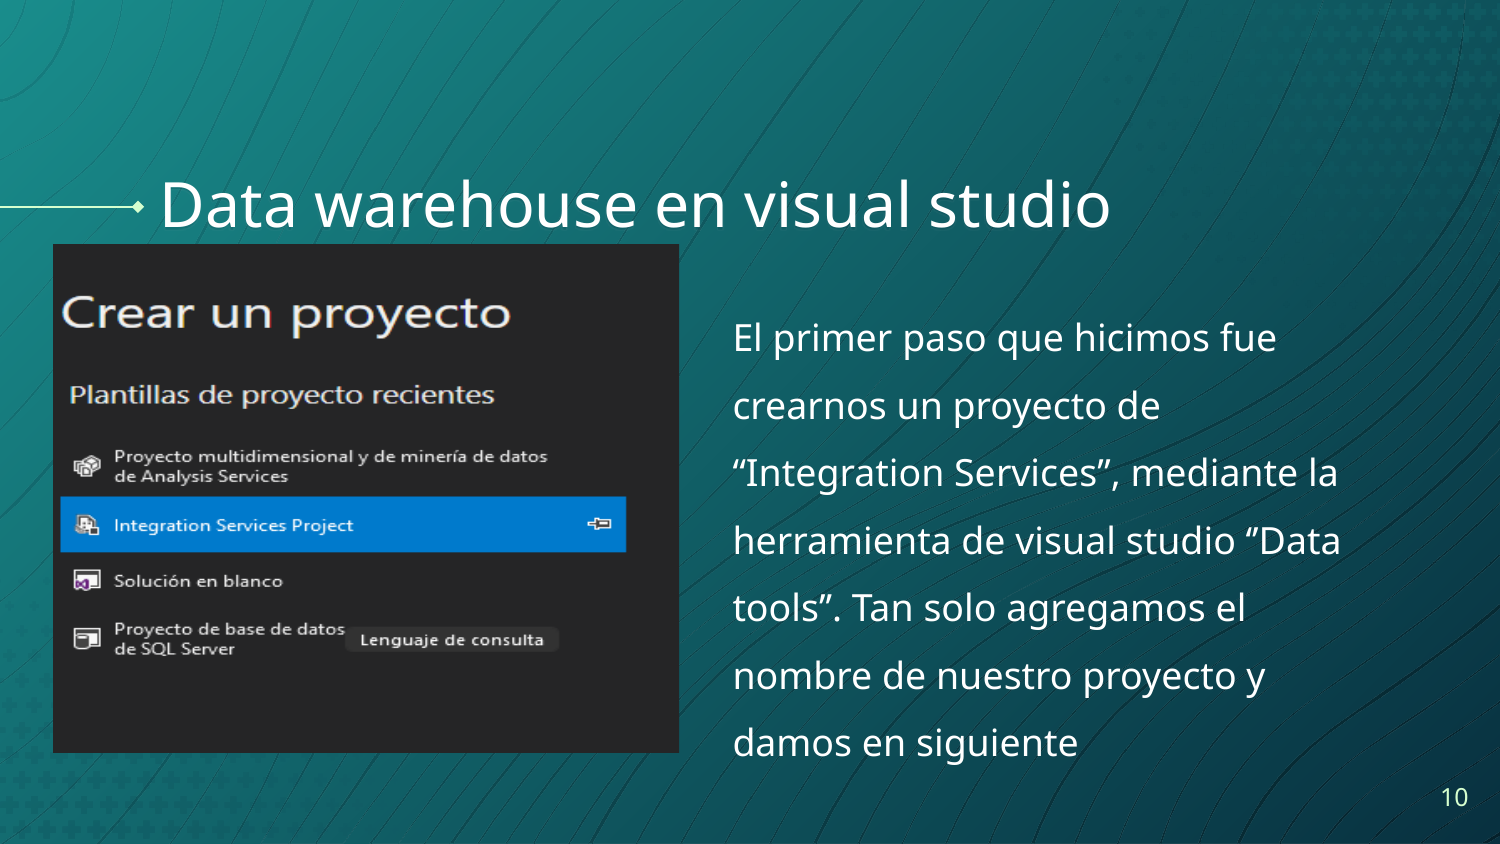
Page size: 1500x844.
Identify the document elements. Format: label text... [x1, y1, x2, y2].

picture [52, 244, 680, 753]
slide_number 10 [1378, 766, 1469, 832]
title Data warehouse en visual studio [159, 174, 1340, 240]
list El primer paso que hicimos fue crearnos un proyecto de “Integration Services”, mediante la herramienta de visual studio ‘’Data tools’’. Tan solo agregamos el nombre de nuestro proyecto y damos en siguiente [726, 291, 1376, 736]
